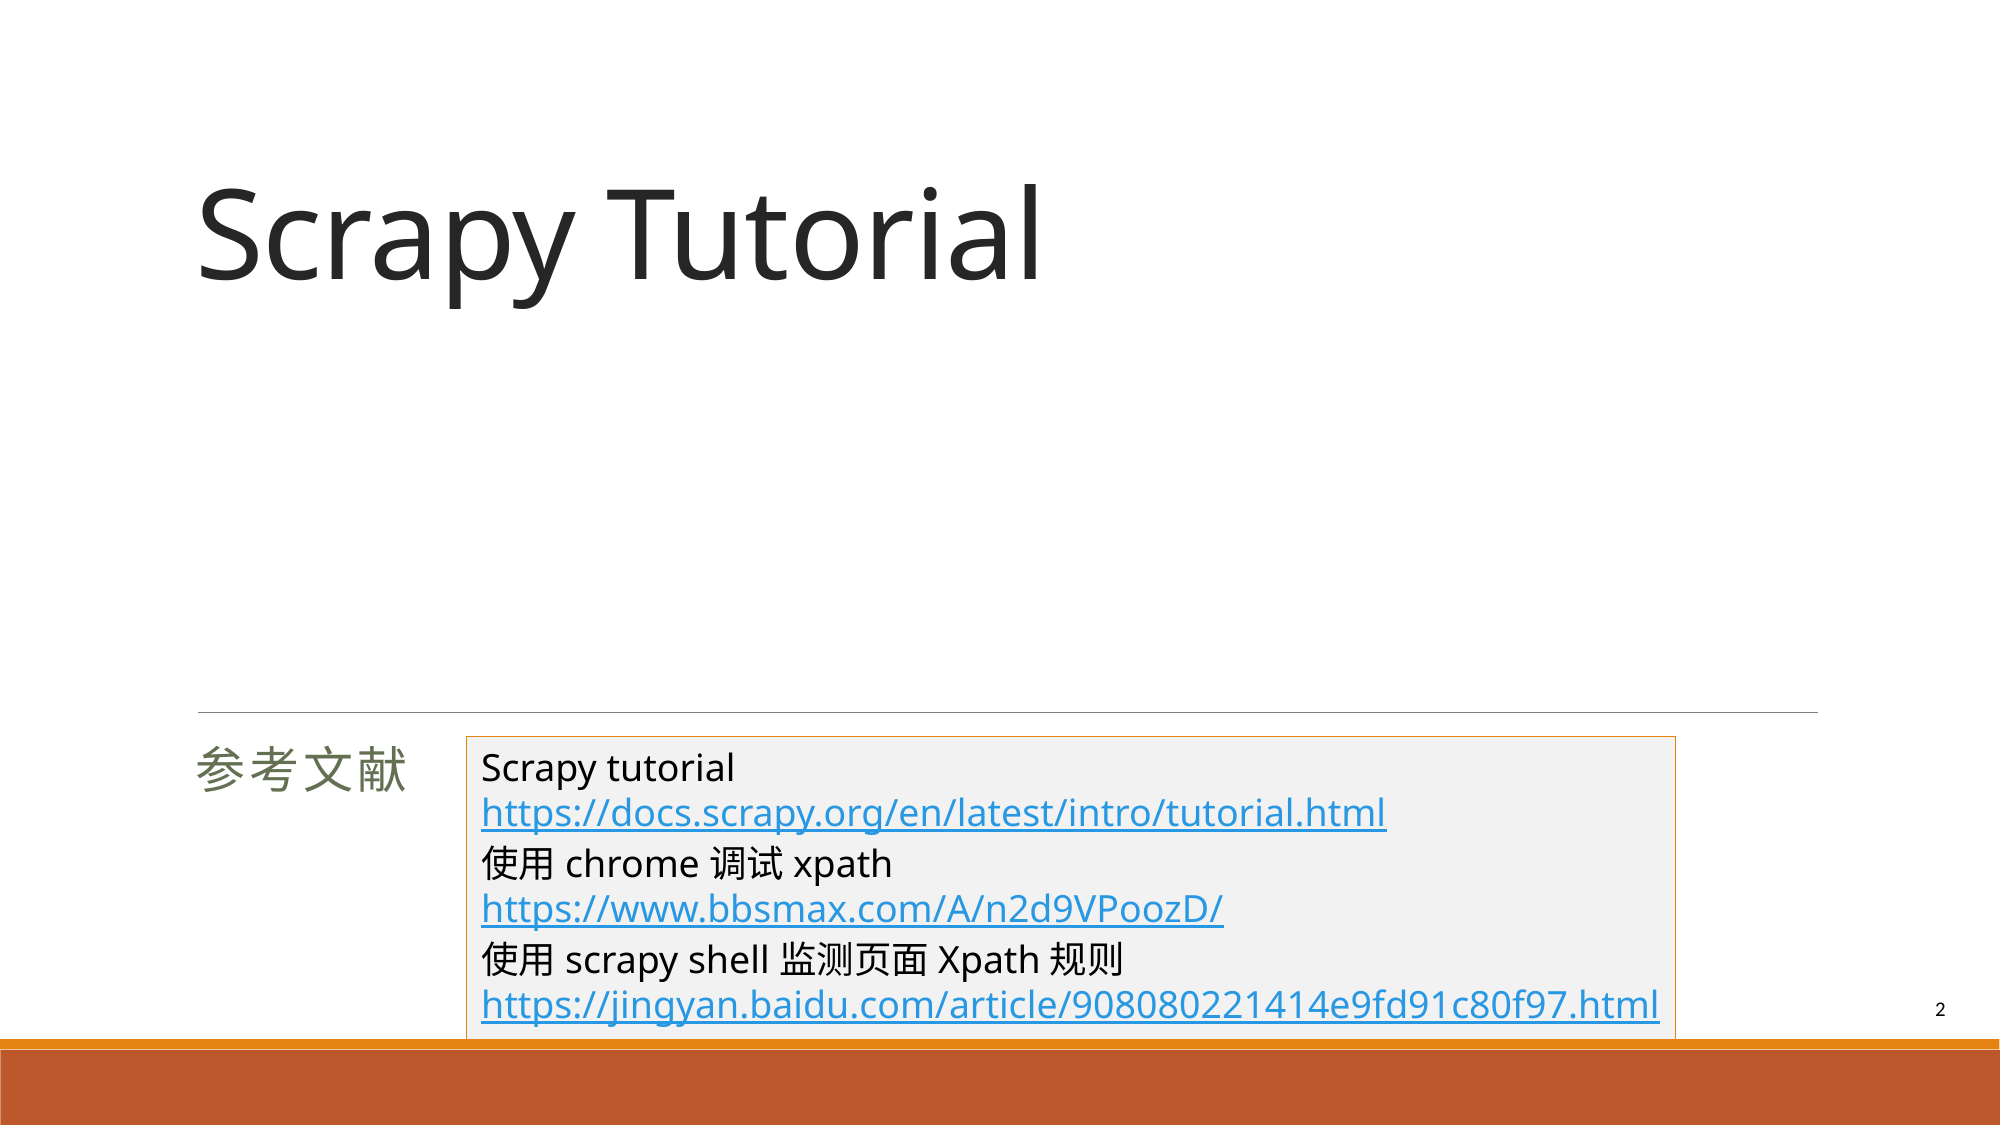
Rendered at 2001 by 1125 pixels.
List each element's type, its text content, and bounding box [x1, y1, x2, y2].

title Scrapy Tutorial [180, 124, 1830, 312]
subtitle 参考文献 [180, 730, 1831, 919]
text_box Scrapy tutorial https://docs.scrapy.org/en/latest/intro/tutorial.html 使用chrome调试xpath https://www.bbsmax.com/A/n2d9VPoozD/ 使用scrapy shell监测页面Xpath规则 https://jingyan.baidu.com/article/908080221414e9fd91c80f97.html [466, 736, 1676, 1040]
